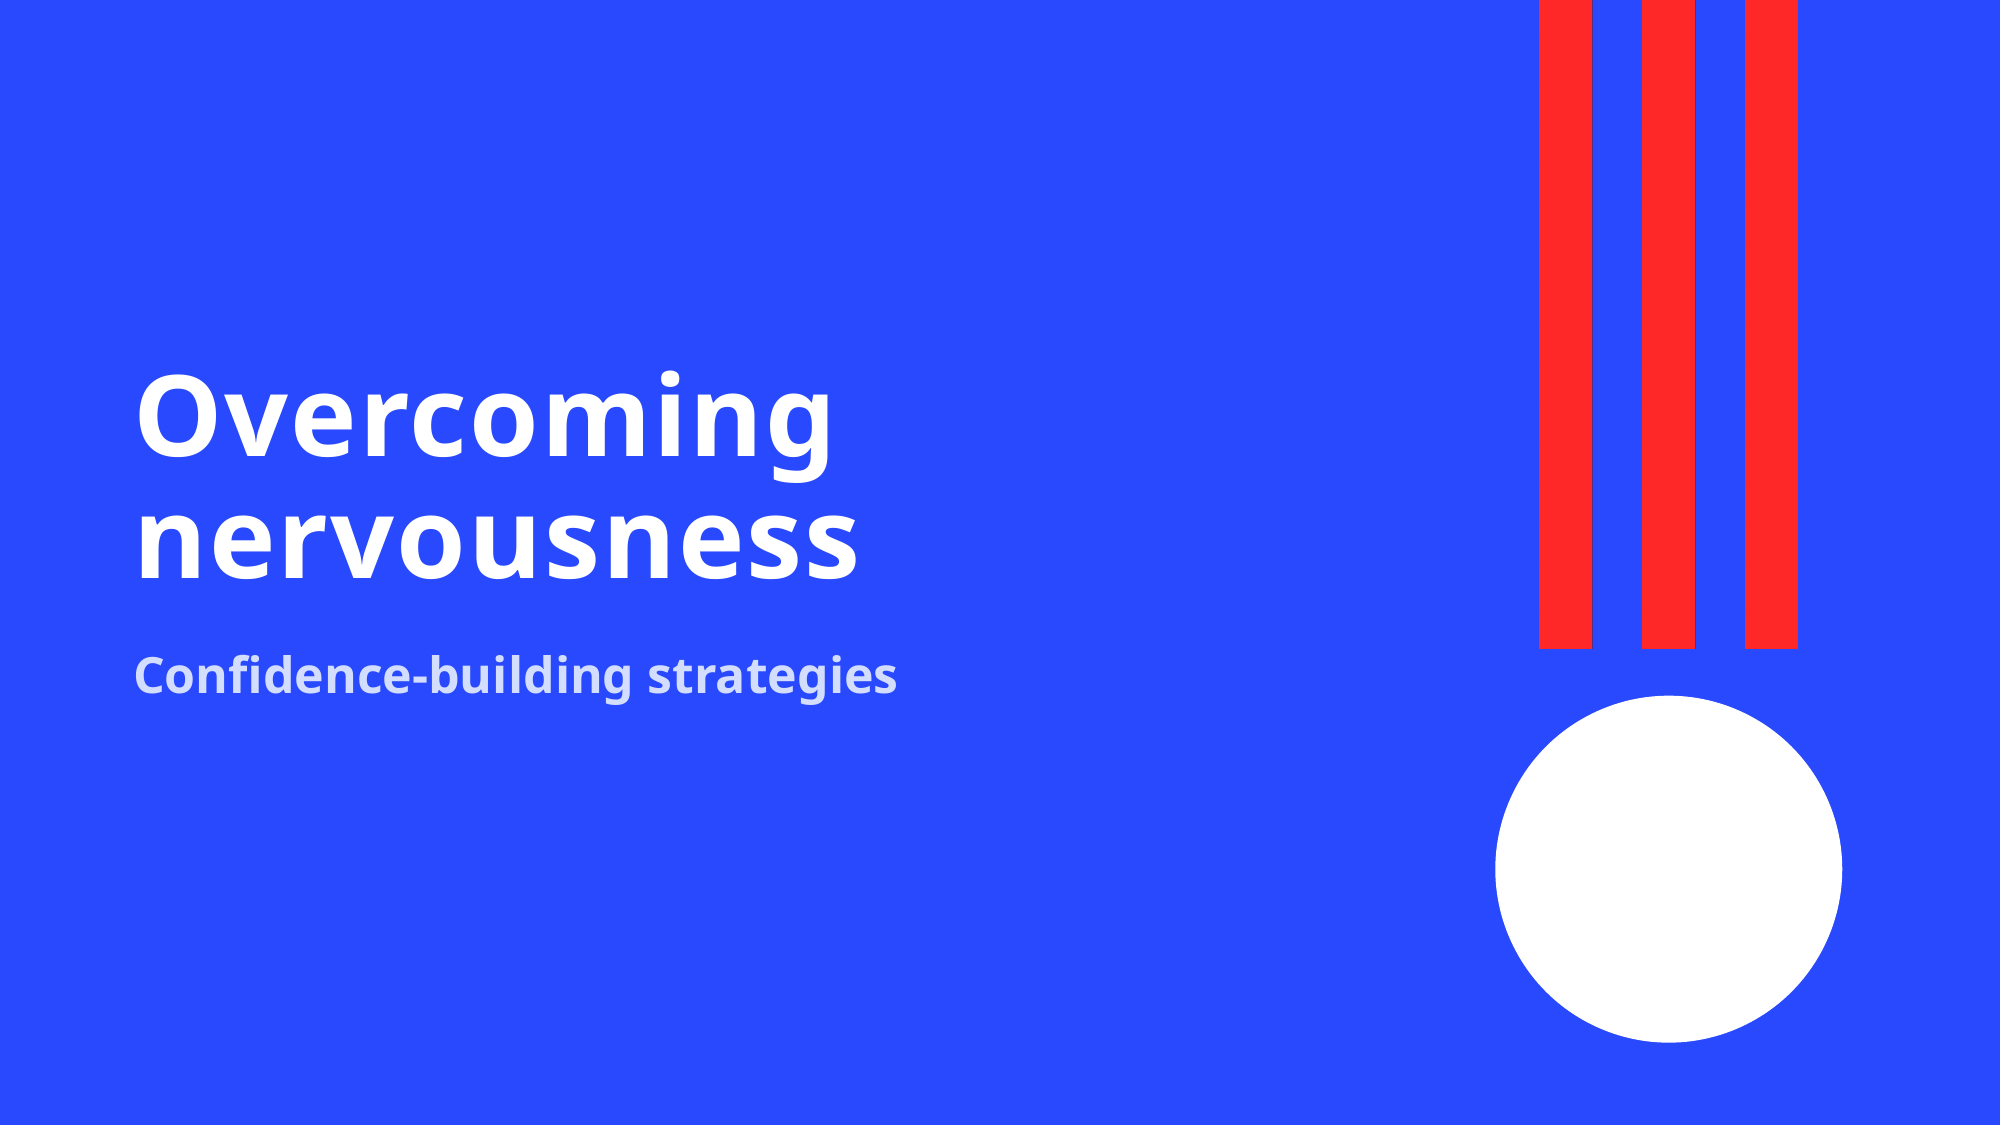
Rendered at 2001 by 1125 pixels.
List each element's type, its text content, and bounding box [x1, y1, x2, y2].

list Confidence-building strategies [133, 650, 1380, 896]
title Overcoming nervousness [133, 102, 1380, 603]
picture [1539, 0, 1798, 649]
